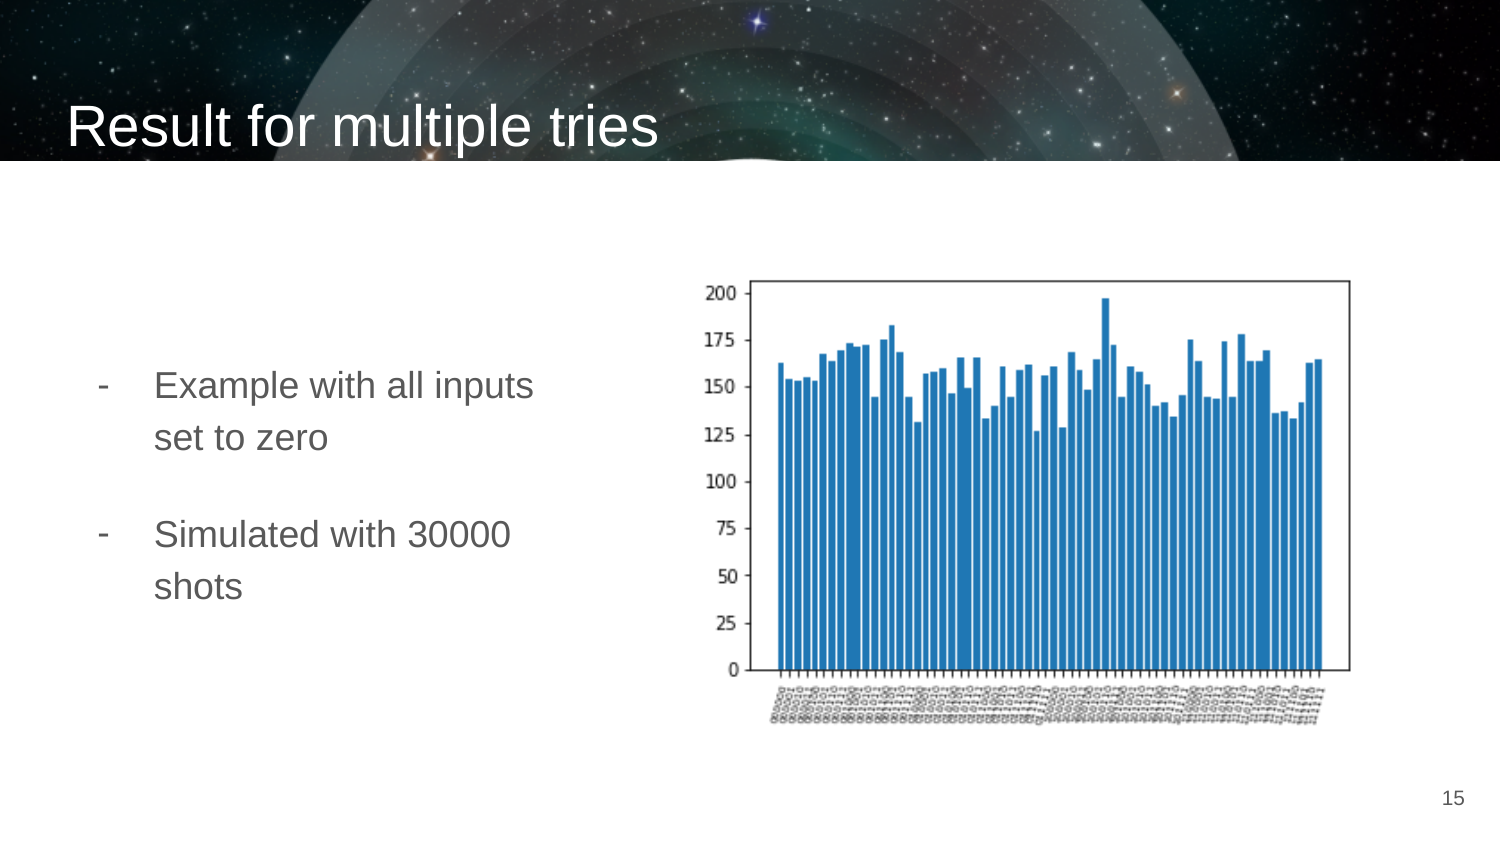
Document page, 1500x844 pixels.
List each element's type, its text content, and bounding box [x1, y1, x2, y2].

list Example with all inputs set to zero Simulated with 30000 shots [63, 339, 575, 787]
title Result for multiple tries [51, 72, 1449, 167]
slide_number ‹#› [1389, 764, 1480, 830]
picture [691, 261, 1368, 738]
picture [0, 0, 1500, 161]
